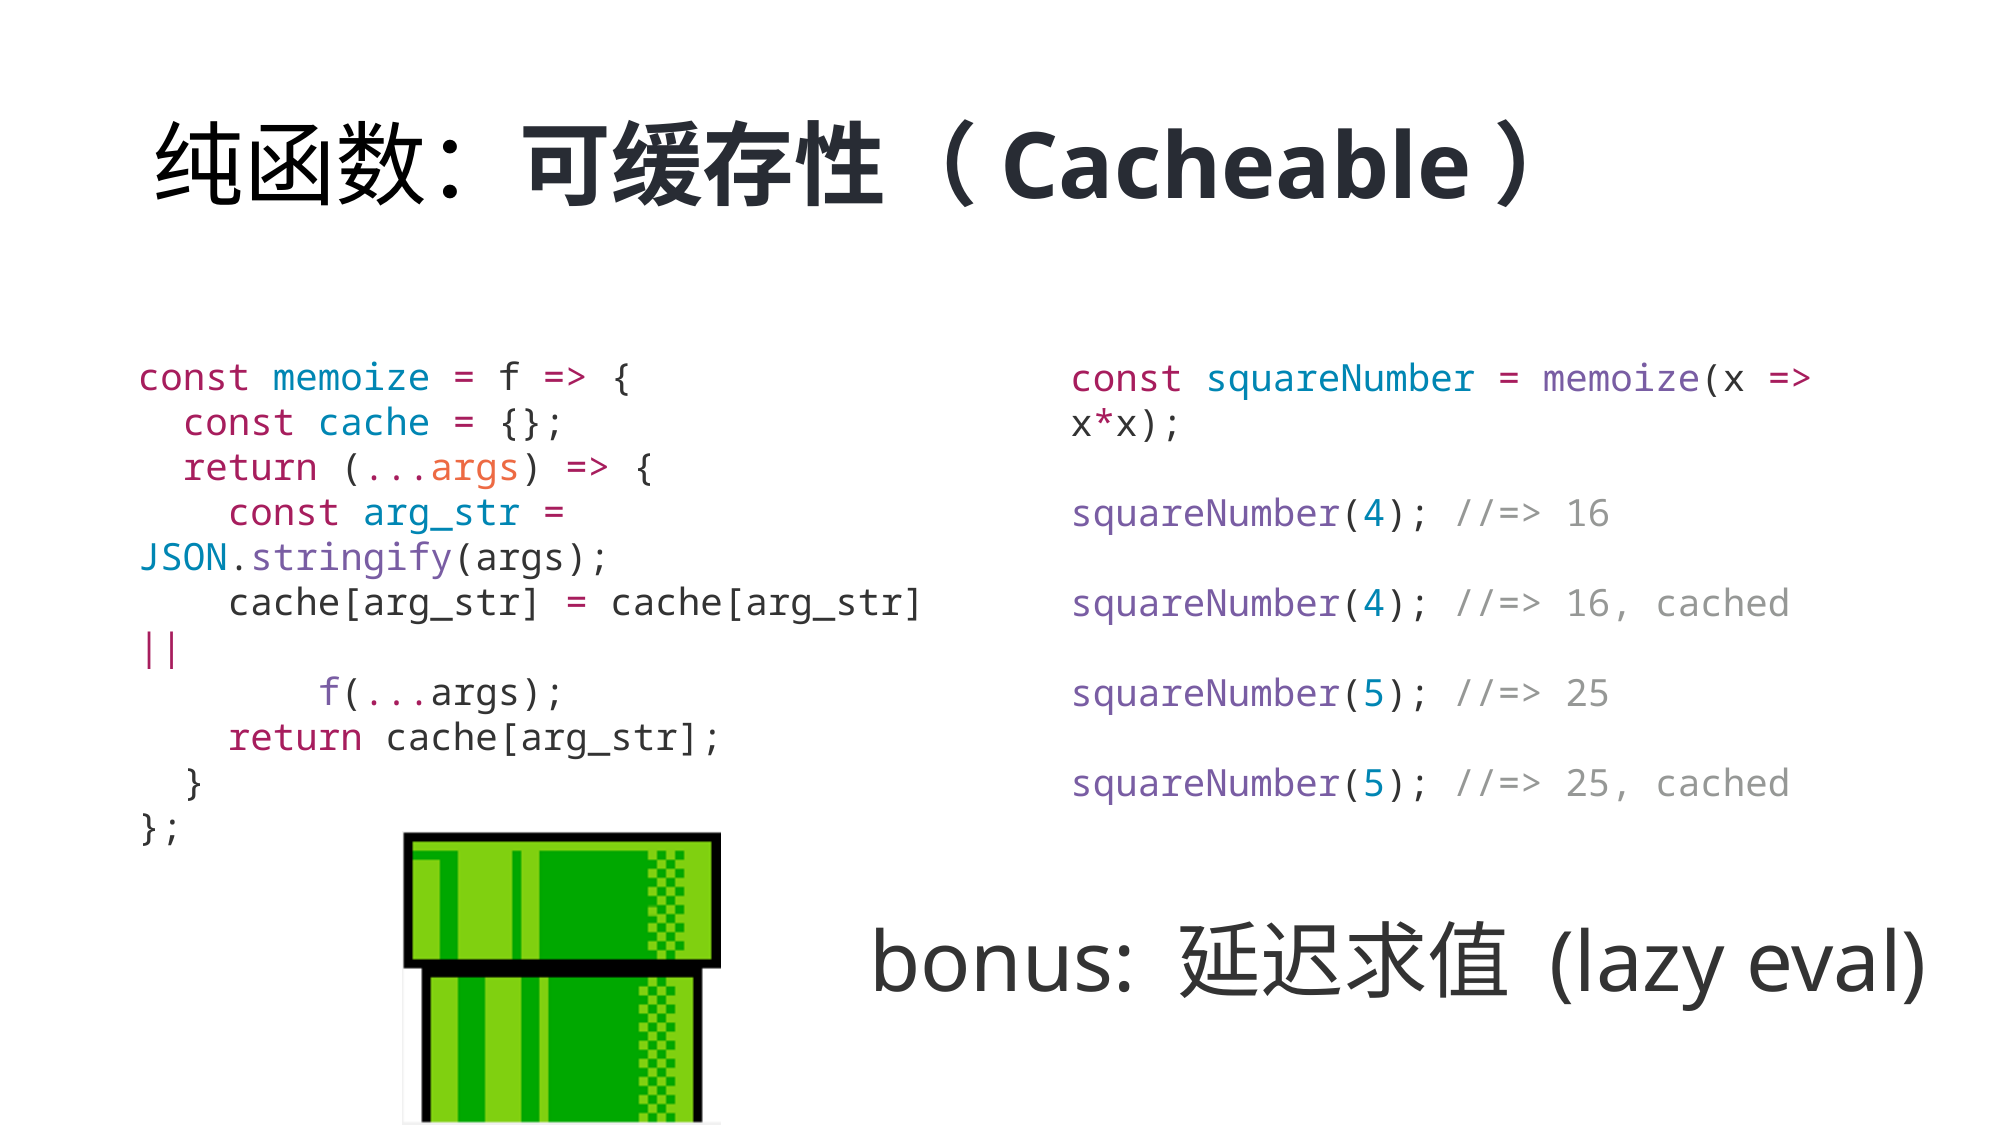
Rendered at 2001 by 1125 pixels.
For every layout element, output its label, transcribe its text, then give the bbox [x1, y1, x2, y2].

text_box bonus: 延迟求值 (lazy eval) [854, 900, 1942, 1016]
text_box const squareNumber = memoize(x => x*x); squareNumber(4); //=> 16 squareNumber(4); //=> 16, cached squareNumber(5); //=> 25 squareNumber(5); //=> 25, cached [1055, 346, 1903, 872]
picture [402, 831, 721, 1125]
title 纯函数：可缓存性（Cacheable） [137, 59, 1863, 278]
text_box const memoize = f => { const cache = {}; return (...args) => { const arg_str = JSON.stringify(args); cache[arg_str] = cache[arg_str] || f(...args); return cache[arg_str]; } }; [123, 345, 1000, 856]
